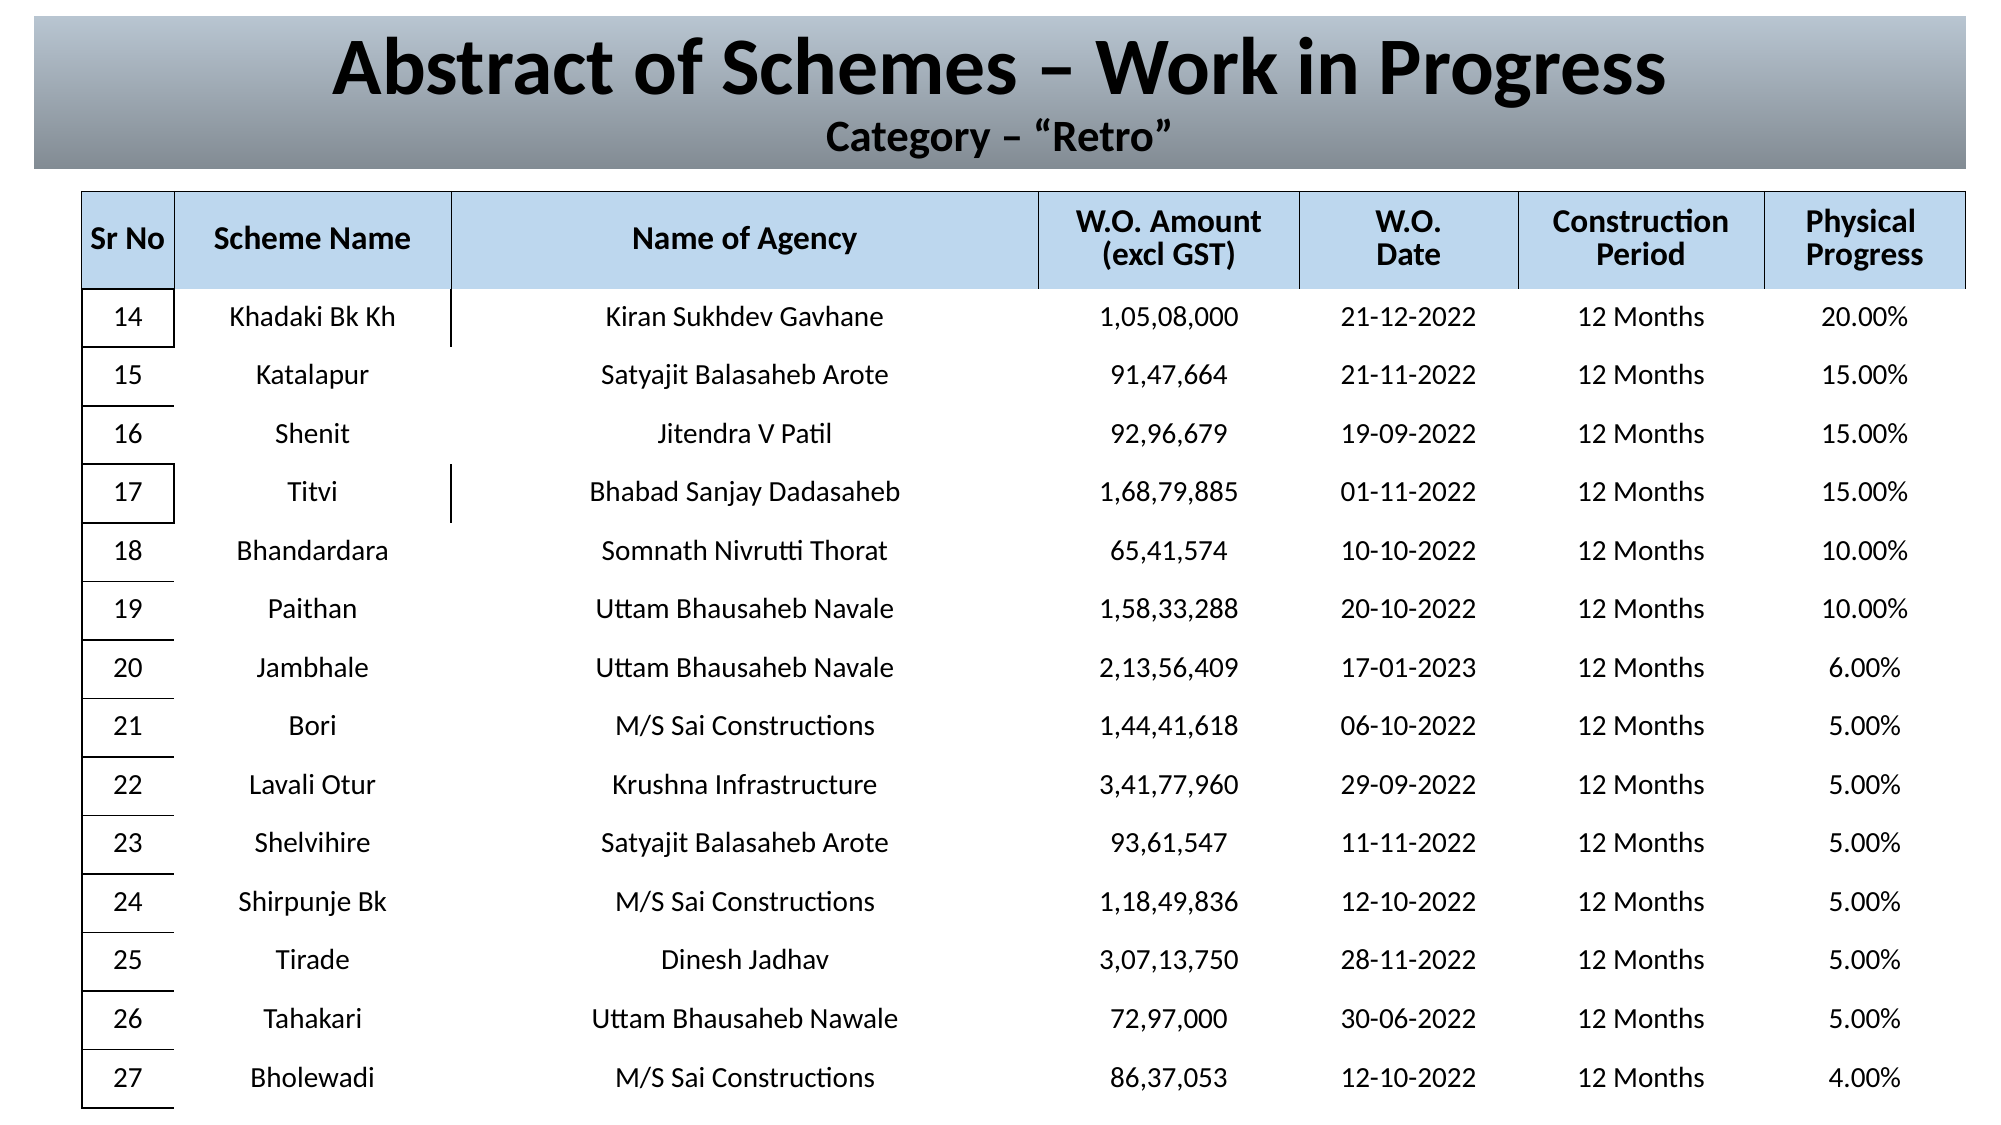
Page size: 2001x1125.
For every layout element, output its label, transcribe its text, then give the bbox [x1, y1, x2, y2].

table_cell 19 [83, 582, 174, 639]
table_cell 22 [83, 758, 174, 815]
table_cell Satyajit Balasaheb Arote [451, 815, 1039, 874]
table_cell 12 Months [1518, 406, 1764, 464]
table_cell 5.00% [1764, 874, 1966, 933]
table_header 12 Months [1518, 289, 1764, 347]
table_header Scheme Name [175, 192, 451, 289]
table_cell Tirade [174, 933, 451, 991]
table_cell 12 Months [1518, 581, 1764, 640]
table_header 1,05,08,000 [1039, 289, 1299, 347]
table_cell Satyajit Balasaheb Arote [451, 347, 1039, 406]
table_cell Krushna Infrastructure [451, 757, 1039, 815]
table_cell Somnath Nivrutti Thorat [451, 523, 1039, 581]
table_cell 12-10-2022 [1299, 874, 1518, 933]
table_cell 91,47,664 [1039, 347, 1299, 406]
table_cell Tahakari [174, 991, 451, 1050]
table_cell 10.00% [1764, 523, 1966, 581]
table_cell 12-10-2022 [1299, 1050, 1518, 1108]
table_cell Uttam Bhausaheb Navale [451, 640, 1039, 698]
table_cell 1,44,41,618 [1039, 698, 1299, 757]
table_cell 86,37,053 [1039, 1050, 1299, 1108]
table_cell 72,97,000 [1039, 991, 1299, 1050]
table_header 20.00% [1764, 289, 1966, 347]
table_cell 30-06-2022 [1299, 991, 1518, 1050]
table_cell 5.00% [1764, 698, 1966, 757]
table_cell 06-10-2022 [1299, 698, 1518, 757]
table_cell 12 Months [1518, 640, 1764, 698]
table_cell 6.00% [1764, 640, 1966, 698]
table_cell 12 Months [1518, 347, 1764, 406]
table_cell 12 Months [1518, 874, 1764, 933]
table_cell 17-01-2023 [1299, 640, 1518, 698]
table_cell 20-10-2022 [1299, 581, 1518, 640]
table_cell Uttam Bhausaheb Nawale [451, 991, 1039, 1050]
table_header 21-12-2022 [1299, 289, 1518, 347]
table_cell Dinesh Jadhav [451, 933, 1039, 991]
table_cell 5.00% [1764, 933, 1966, 991]
table_cell 5.00% [1764, 991, 1966, 1050]
table_cell 17 [83, 465, 173, 522]
table_cell 4.00% [1764, 1050, 1966, 1108]
table_cell 12 Months [1518, 815, 1764, 874]
table_cell 12 Months [1518, 991, 1764, 1050]
table_cell Paithan [174, 581, 451, 640]
table_header Sr No [82, 192, 174, 288]
table_cell Bhandardara [174, 523, 451, 581]
table_cell 5.00% [1764, 757, 1966, 815]
table_header 14 [83, 290, 173, 346]
table_cell 21-11-2022 [1299, 347, 1518, 406]
table_cell M/S Sai Constructions [451, 1050, 1039, 1108]
table_header Name of Agency [452, 192, 1038, 289]
table_cell 10.00% [1764, 581, 1966, 640]
table_cell 3,41,77,960 [1039, 757, 1299, 815]
table_cell M/S Sai Constructions [451, 698, 1039, 757]
table_cell 26 [83, 992, 174, 1049]
table_cell 3,07,13,750 [1039, 933, 1299, 991]
table_cell 93,61,547 [1039, 815, 1299, 874]
table_cell 23 [83, 816, 174, 873]
table_header W.O. Date [1300, 192, 1518, 289]
table_cell 12 Months [1518, 698, 1764, 757]
table_cell Bhabad Sanjay Dadasaheb [452, 464, 1039, 523]
table_cell 24 [83, 875, 174, 932]
table_cell Shirpunje Bk [174, 874, 451, 933]
table_cell 2,13,56,409 [1039, 640, 1299, 698]
table_cell 21 [83, 699, 174, 756]
table_cell Katalapur [174, 347, 451, 406]
table_cell 1,58,33,288 [1039, 581, 1299, 640]
table_cell 65,41,574 [1039, 523, 1299, 581]
table_cell Titvi [175, 464, 450, 523]
table_cell 15.00% [1764, 347, 1966, 406]
table_cell Shenit [174, 406, 451, 464]
table_cell 12 Months [1518, 1050, 1764, 1108]
table_cell 11-11-2022 [1299, 815, 1518, 874]
table_cell 5.00% [1764, 815, 1966, 874]
table_cell 15.00% [1764, 464, 1966, 523]
table_cell Bori [174, 698, 451, 757]
table_cell 27 [83, 1050, 174, 1107]
table_cell Uttam Bhausaheb Navale [451, 581, 1039, 640]
table_cell Bholewadi [174, 1050, 451, 1108]
table_cell 15 [83, 348, 174, 405]
table_cell 16 [83, 407, 174, 463]
table_cell 12 Months [1518, 464, 1764, 523]
table_header W.O. Amount (excl GST) [1039, 192, 1299, 289]
table_cell Shelvihire [174, 815, 451, 874]
table_cell 18 [83, 524, 174, 581]
table_cell Lavali Otur [174, 757, 451, 815]
table_cell 10-10-2022 [1299, 523, 1518, 581]
table_cell Jambhale [174, 640, 451, 698]
table_header Physical Progress [1765, 192, 1965, 289]
table_cell 12 Months [1518, 757, 1764, 815]
table_cell 01-11-2022 [1299, 464, 1518, 523]
table_cell 28-11-2022 [1299, 933, 1518, 991]
table_cell M/S Sai Constructions [451, 874, 1039, 933]
title Abstract of Schemes – Work in Progress Category – “Retro” [34, 16, 1966, 169]
table_header Construction Period [1519, 192, 1764, 289]
table_cell 25 [83, 933, 174, 990]
table_cell 92,96,679 [1039, 406, 1299, 464]
table_cell 1,18,49,836 [1039, 874, 1299, 933]
table_header Kiran Sukhdev Gavhane [452, 289, 1039, 347]
table_cell 15.00% [1764, 406, 1966, 464]
table_cell 19-09-2022 [1299, 406, 1518, 464]
table_cell 29-09-2022 [1299, 757, 1518, 815]
table_cell 1,68,79,885 [1039, 464, 1299, 523]
table_cell 20 [83, 641, 174, 698]
table_cell Jitendra V Patil [451, 406, 1039, 464]
table_cell 12 Months [1518, 523, 1764, 581]
table_header Khadaki Bk Kh [175, 289, 450, 347]
table_cell 12 Months [1518, 933, 1764, 991]
